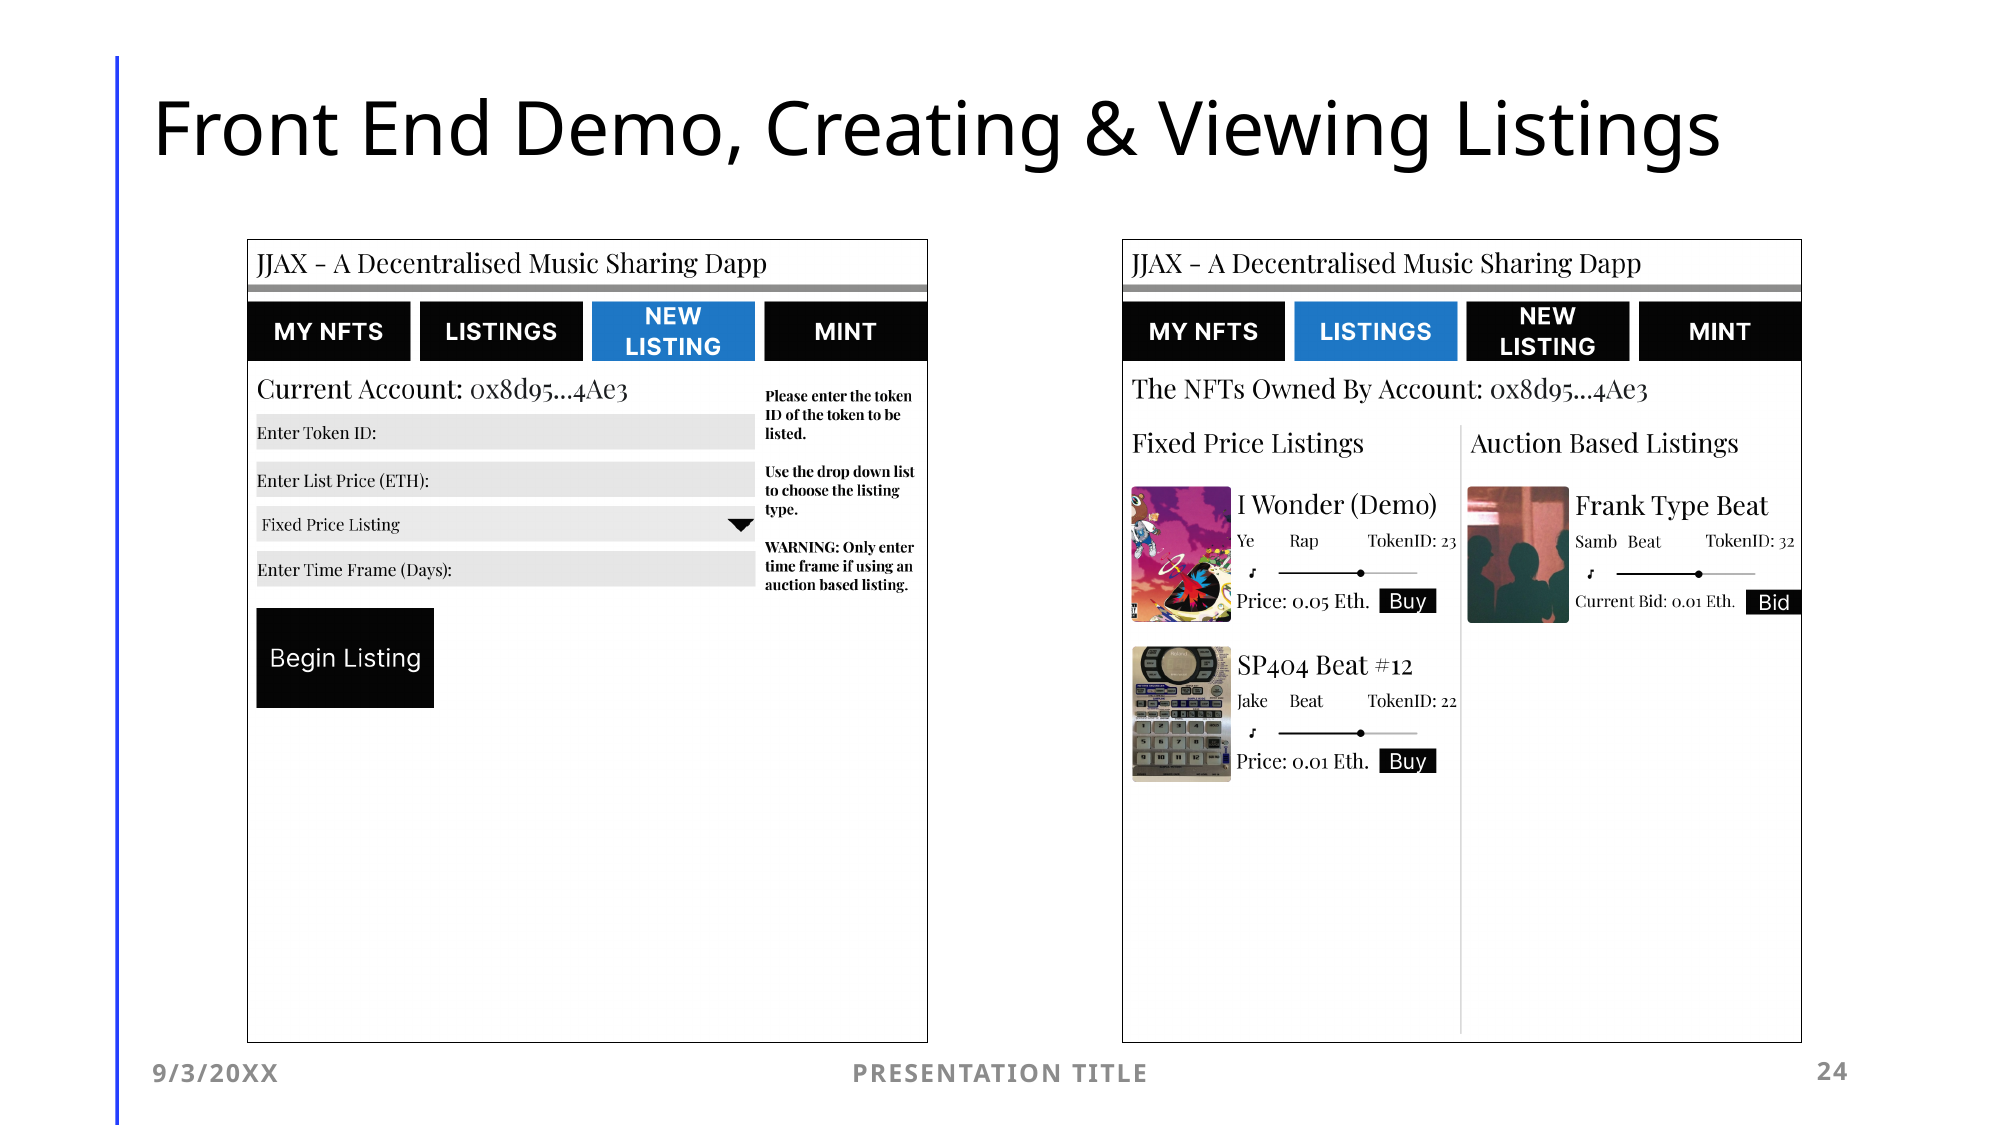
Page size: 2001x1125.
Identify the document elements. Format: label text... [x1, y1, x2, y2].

picture [1122, 239, 1802, 1043]
slide_number 24 [1412, 1042, 1863, 1103]
picture [247, 239, 928, 1043]
title Front End Demo, Creating & Viewing Listings [137, 22, 1863, 240]
footer Presentation Title [662, 1042, 1338, 1103]
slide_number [137, 1042, 588, 1103]
